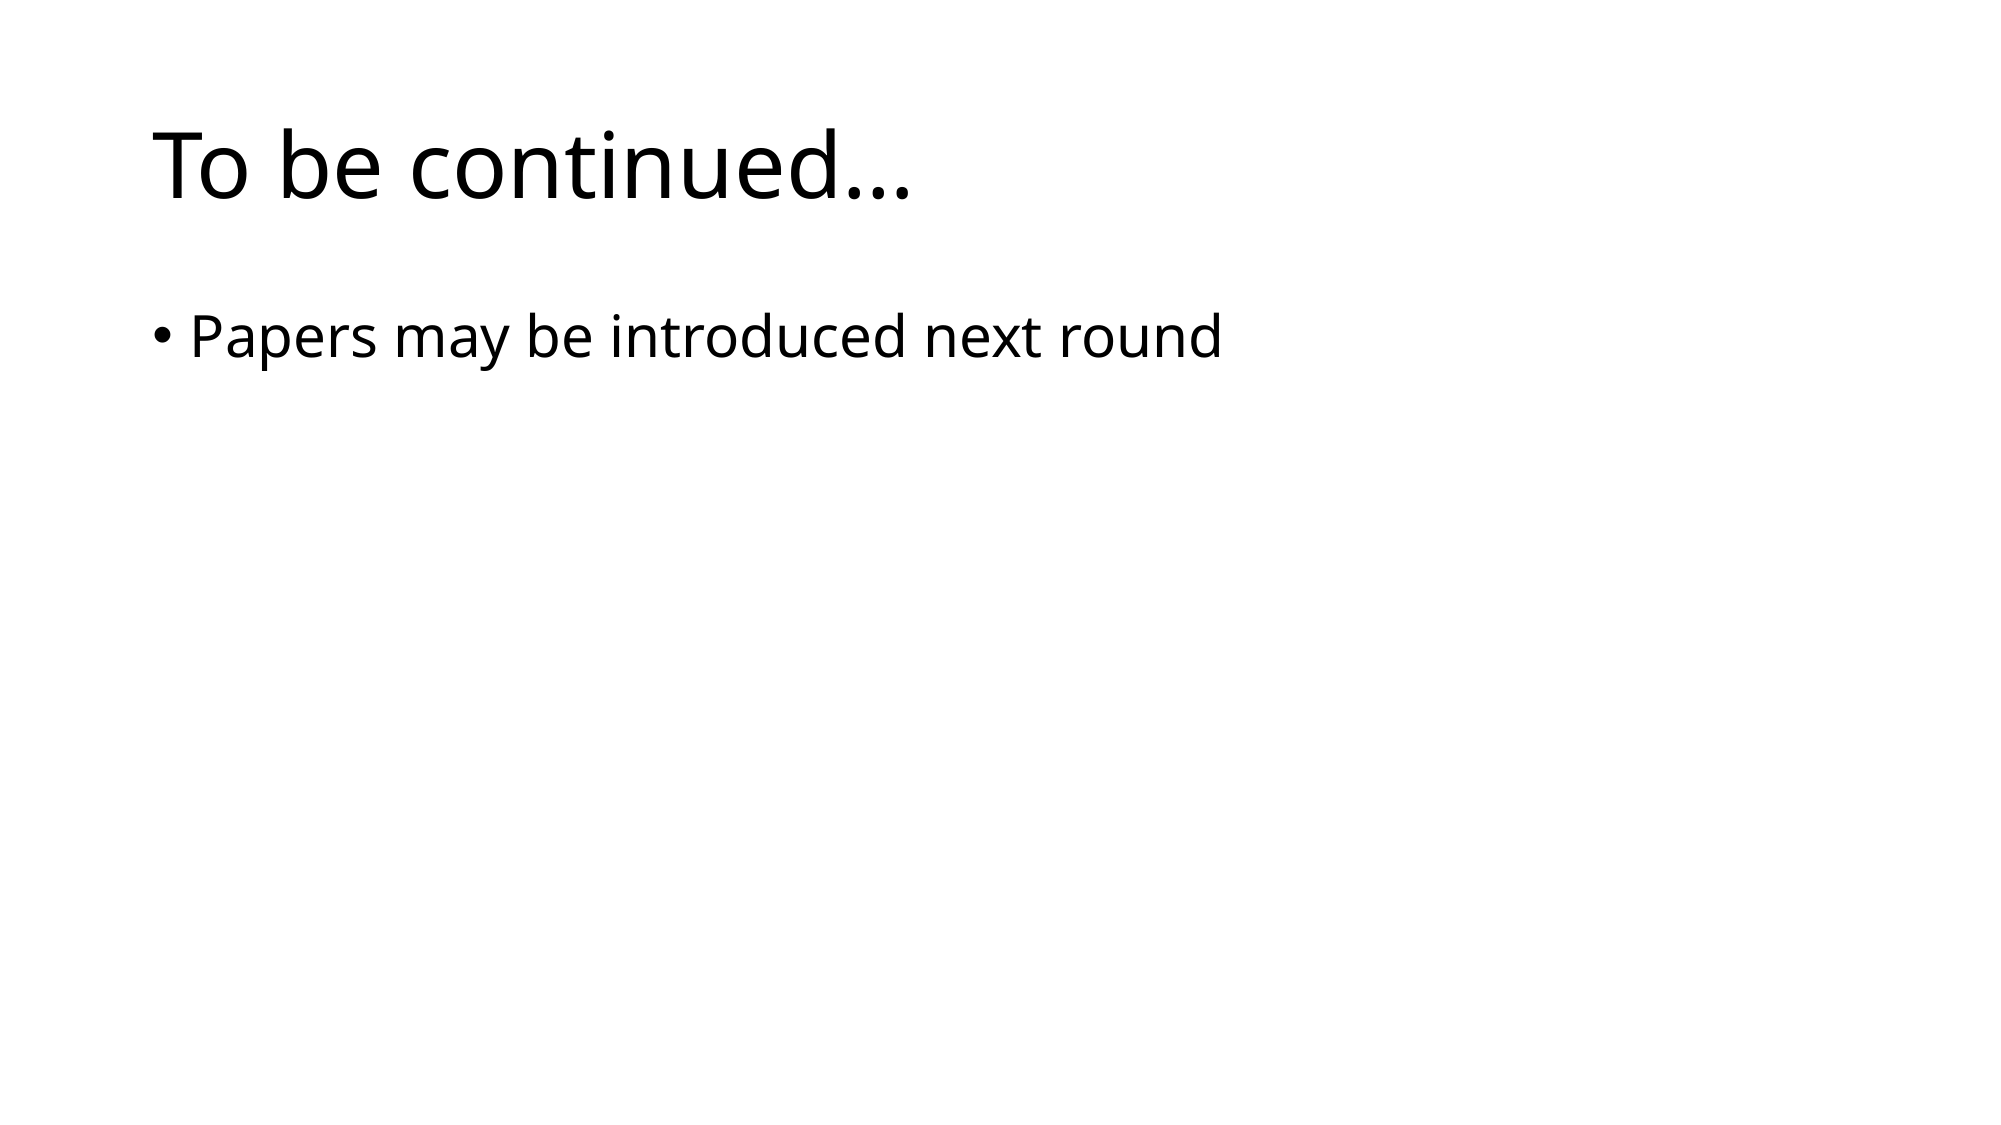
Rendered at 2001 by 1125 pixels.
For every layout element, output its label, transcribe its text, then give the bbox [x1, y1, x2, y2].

list Papers may be introduced next round [137, 299, 1863, 1014]
title To be continued… [137, 59, 1863, 278]
